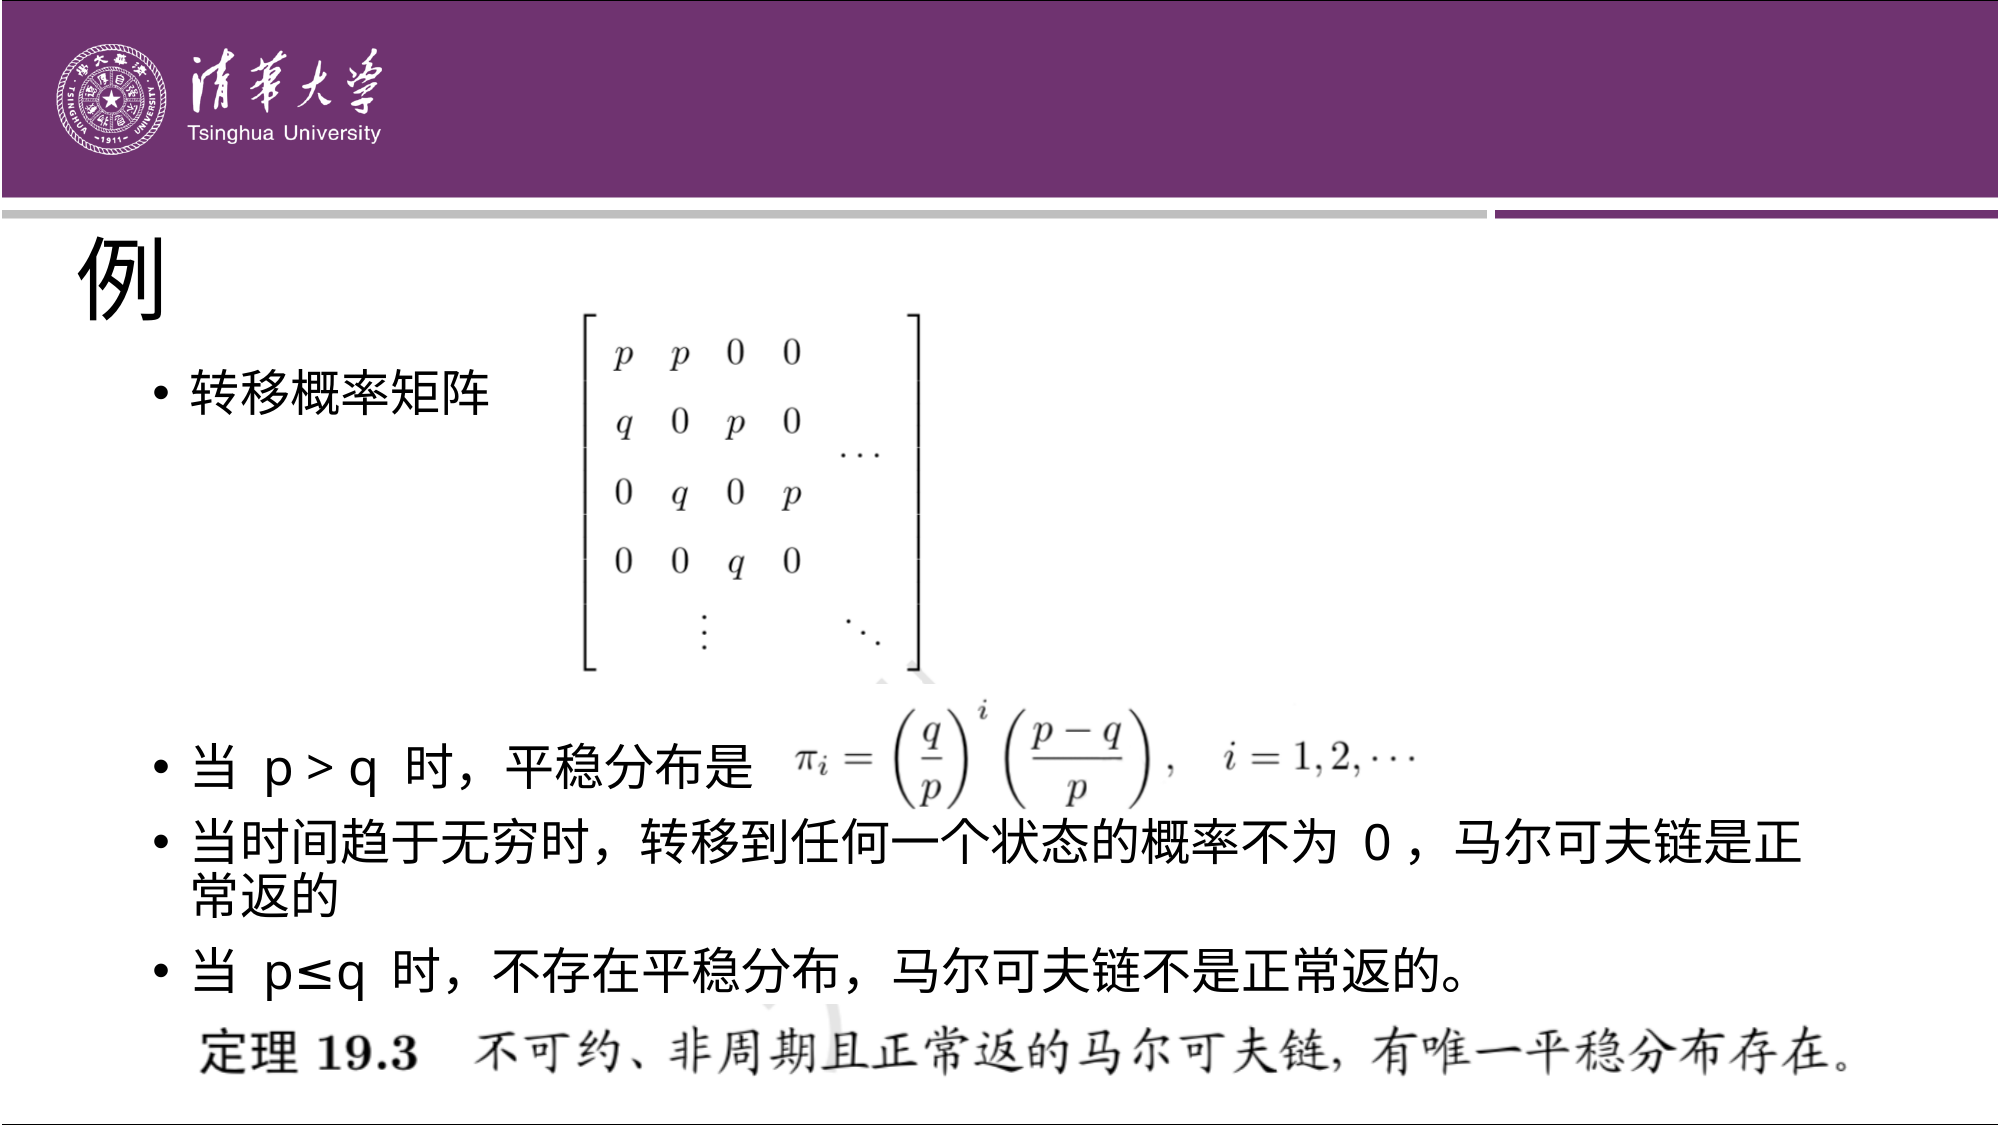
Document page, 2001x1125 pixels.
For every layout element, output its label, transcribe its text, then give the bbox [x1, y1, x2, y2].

picture [2, 0, 1998, 1125]
list 转移概率矩阵 当 p > q 时，平稳分布是 当时间趋于无穷时，转移到任何一个状态的概率不为 0，马尔可夫链是正常返的 当 p≤q 时，不存在平稳分布，马尔可夫链不是正常返的。 [137, 360, 1863, 1075]
title 例 [61, 175, 1787, 393]
